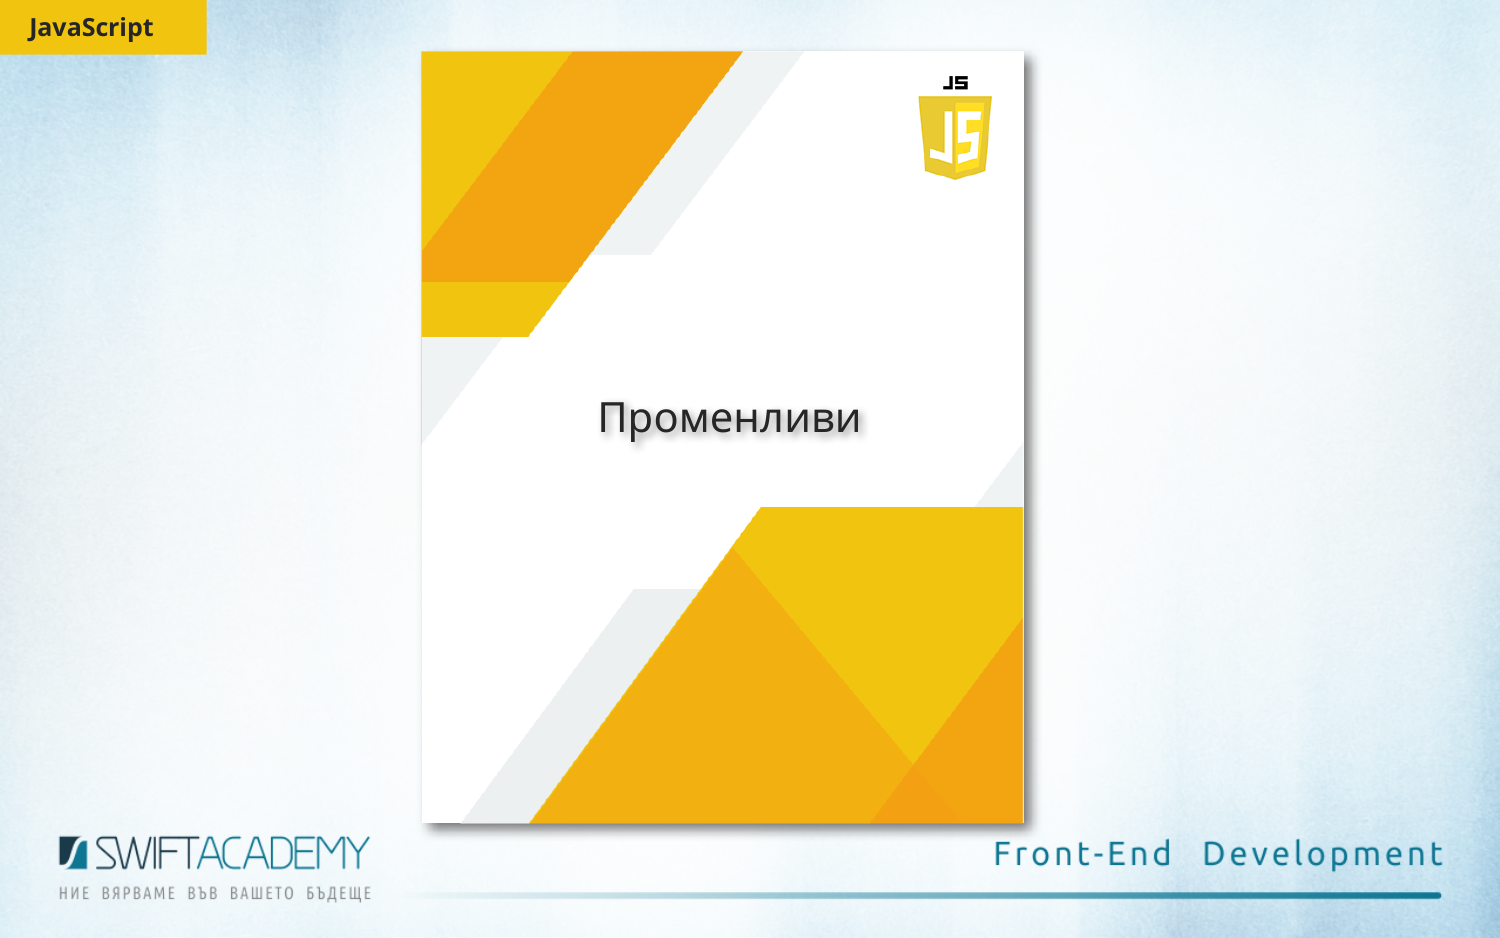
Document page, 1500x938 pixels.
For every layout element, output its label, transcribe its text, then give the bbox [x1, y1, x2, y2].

picture [0, 0, 1500, 938]
text_box JavaScript [14, 4, 198, 49]
text_box [0, 0, 208, 56]
